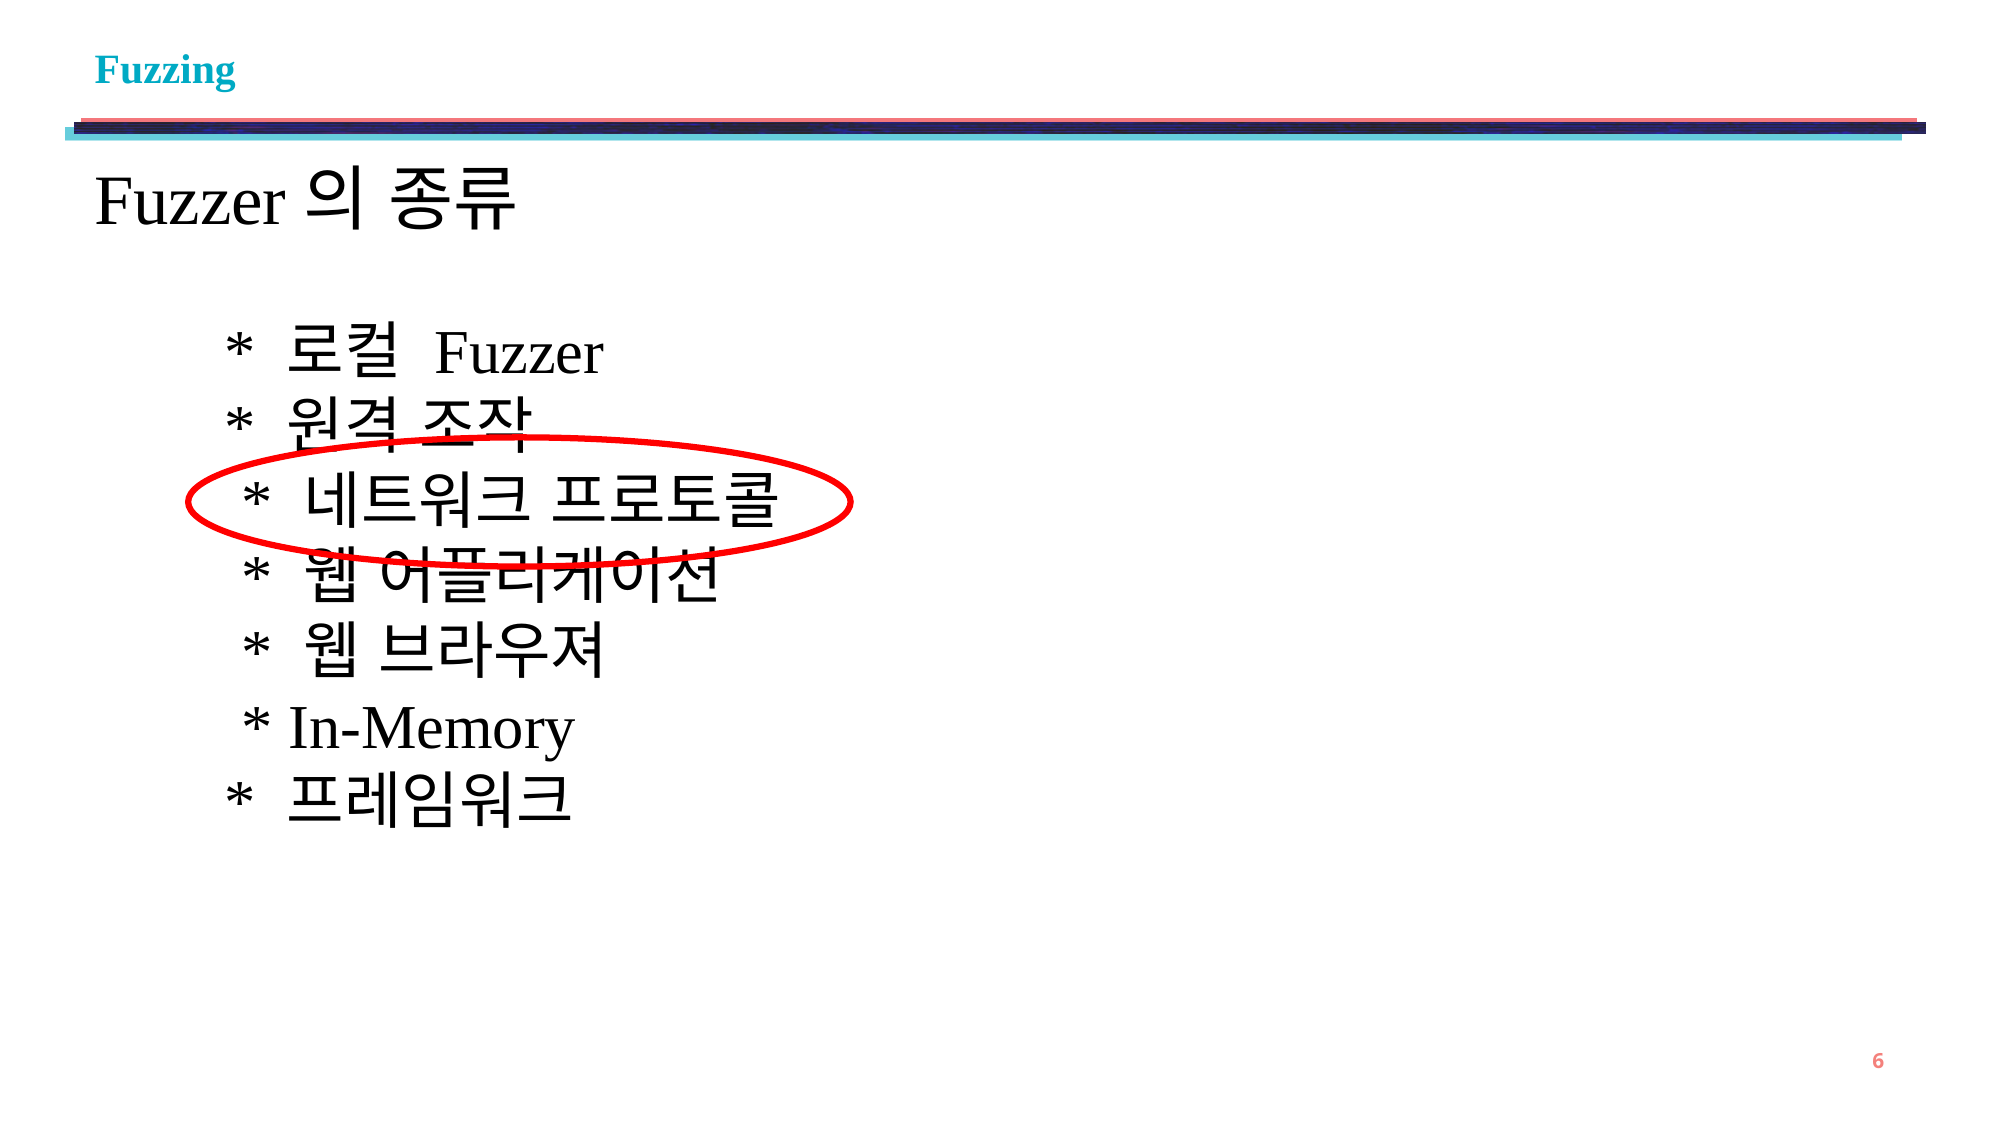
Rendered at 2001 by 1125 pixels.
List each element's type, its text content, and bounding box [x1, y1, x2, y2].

title Fuzzing [79, 27, 1957, 113]
text_box Fuzzer의 종류 [79, 145, 651, 246]
text_box * 로컬 Fuzzer * 원격 조작 * 네트워크 프로토콜 * 웹 어플리케이션 * 웹 브라우져 * In-Memory * 프레임워크 [194, 304, 796, 487]
text_box * 로컬 Fuzzer * 원격 조작 * 네트워크 프로토콜 * 웹 어플리케이션 * 웹 브라우져 * In-Memory * 프레임워크 [194, 517, 796, 844]
text_box [187, 436, 852, 568]
